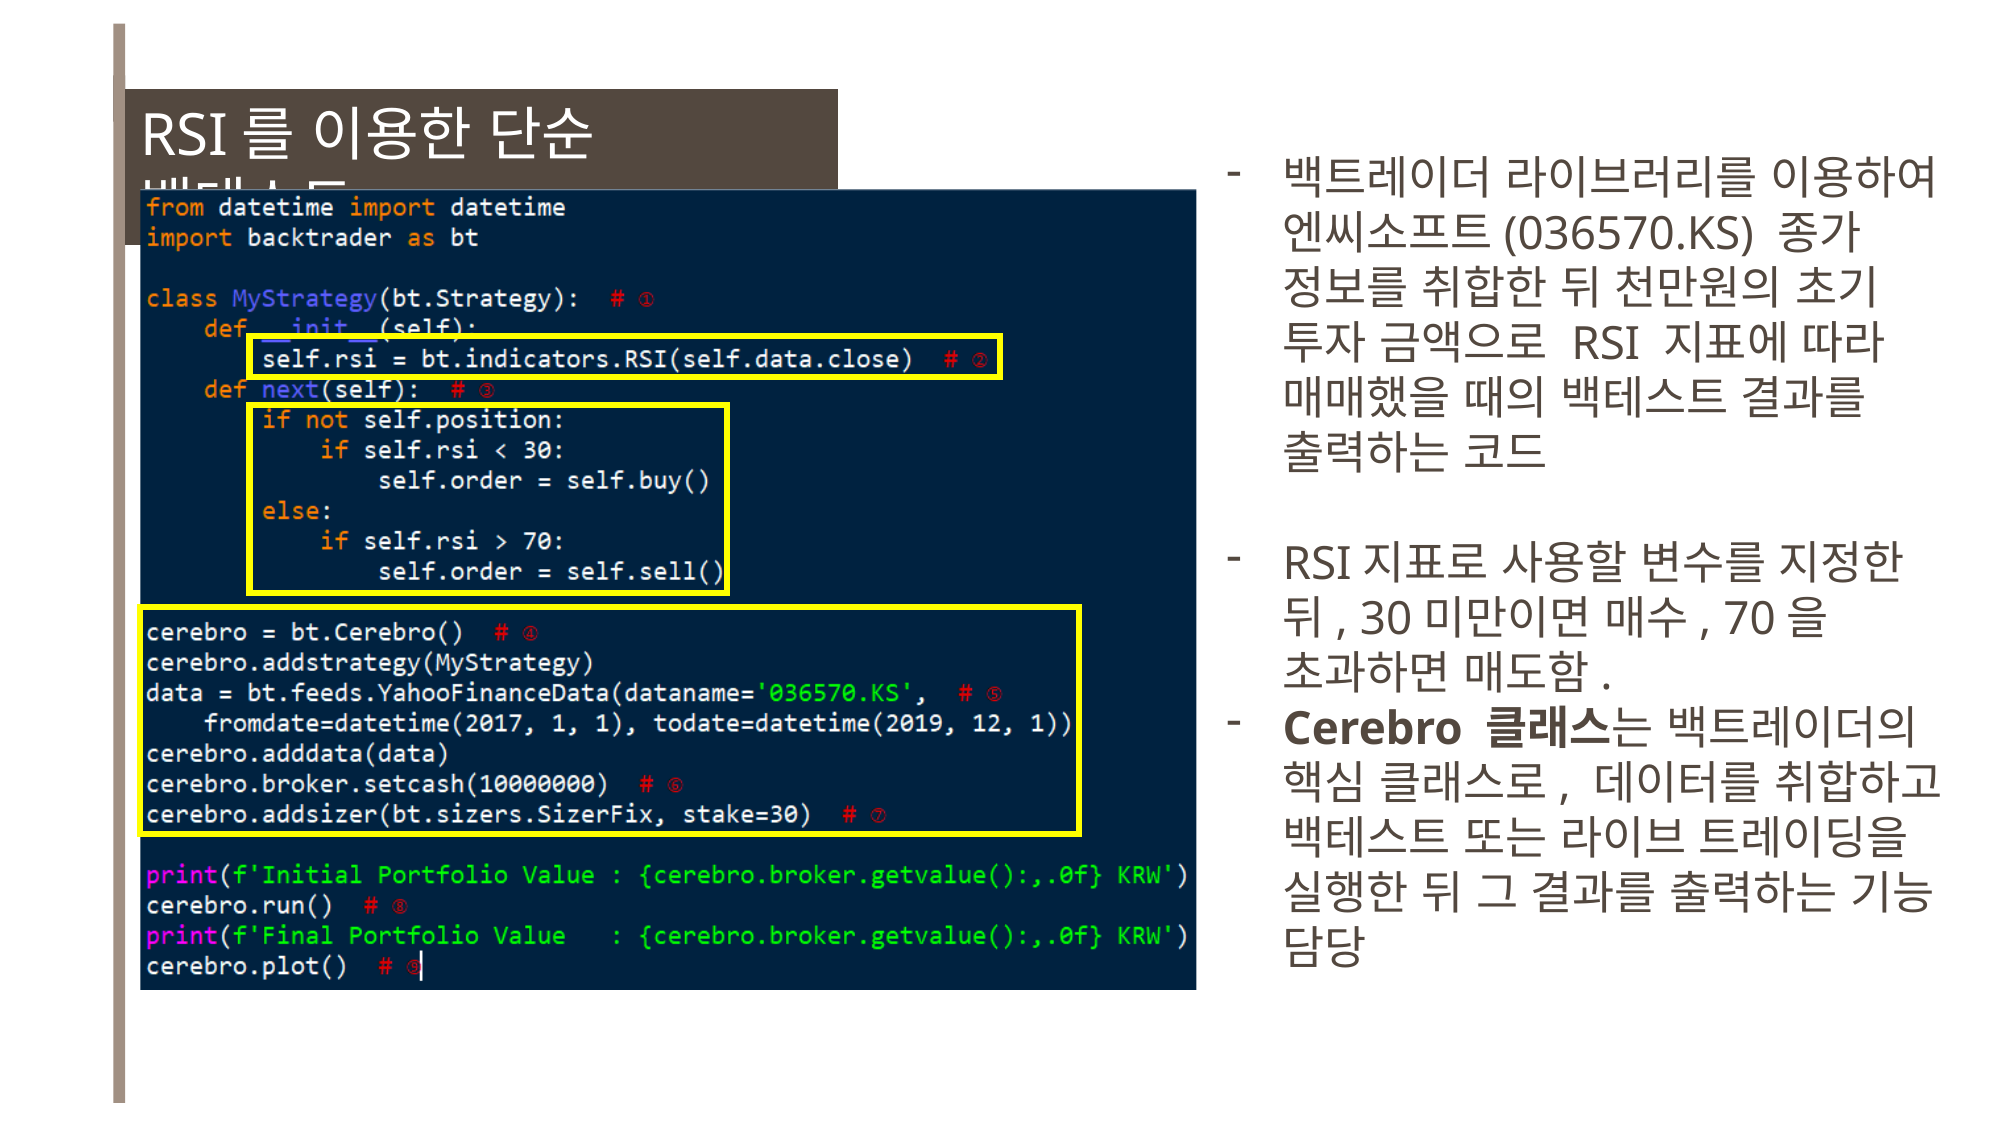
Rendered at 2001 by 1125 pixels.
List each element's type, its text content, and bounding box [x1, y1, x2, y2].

text_box [112, 23, 126, 1104]
text_box RSI를 이용한 단순 백테스트 [125, 89, 838, 245]
picture [140, 189, 1197, 990]
text_box 백트레이더 라이브러리를 이용하여 엔씨소프트(036570.KS) 종가 정보를 취합한 뒤 천만원의 초기 투자 금액으로 RSI 지표에 따라 매매했을 때의 백테스트 결과를 출력하는 코드 RSI지표로 사용할 변수를 지정한 뒤, 30미만이면 매수, 70을 초과하면 매도함. Cerebro 클래스는 백트레이더의 핵심 클래스로, 데이터를 취합하고 백테스트 또는 라이브 트레이딩을 실행한 뒤 그 결과를 출력하는 기능 담당 [1211, 141, 1985, 981]
